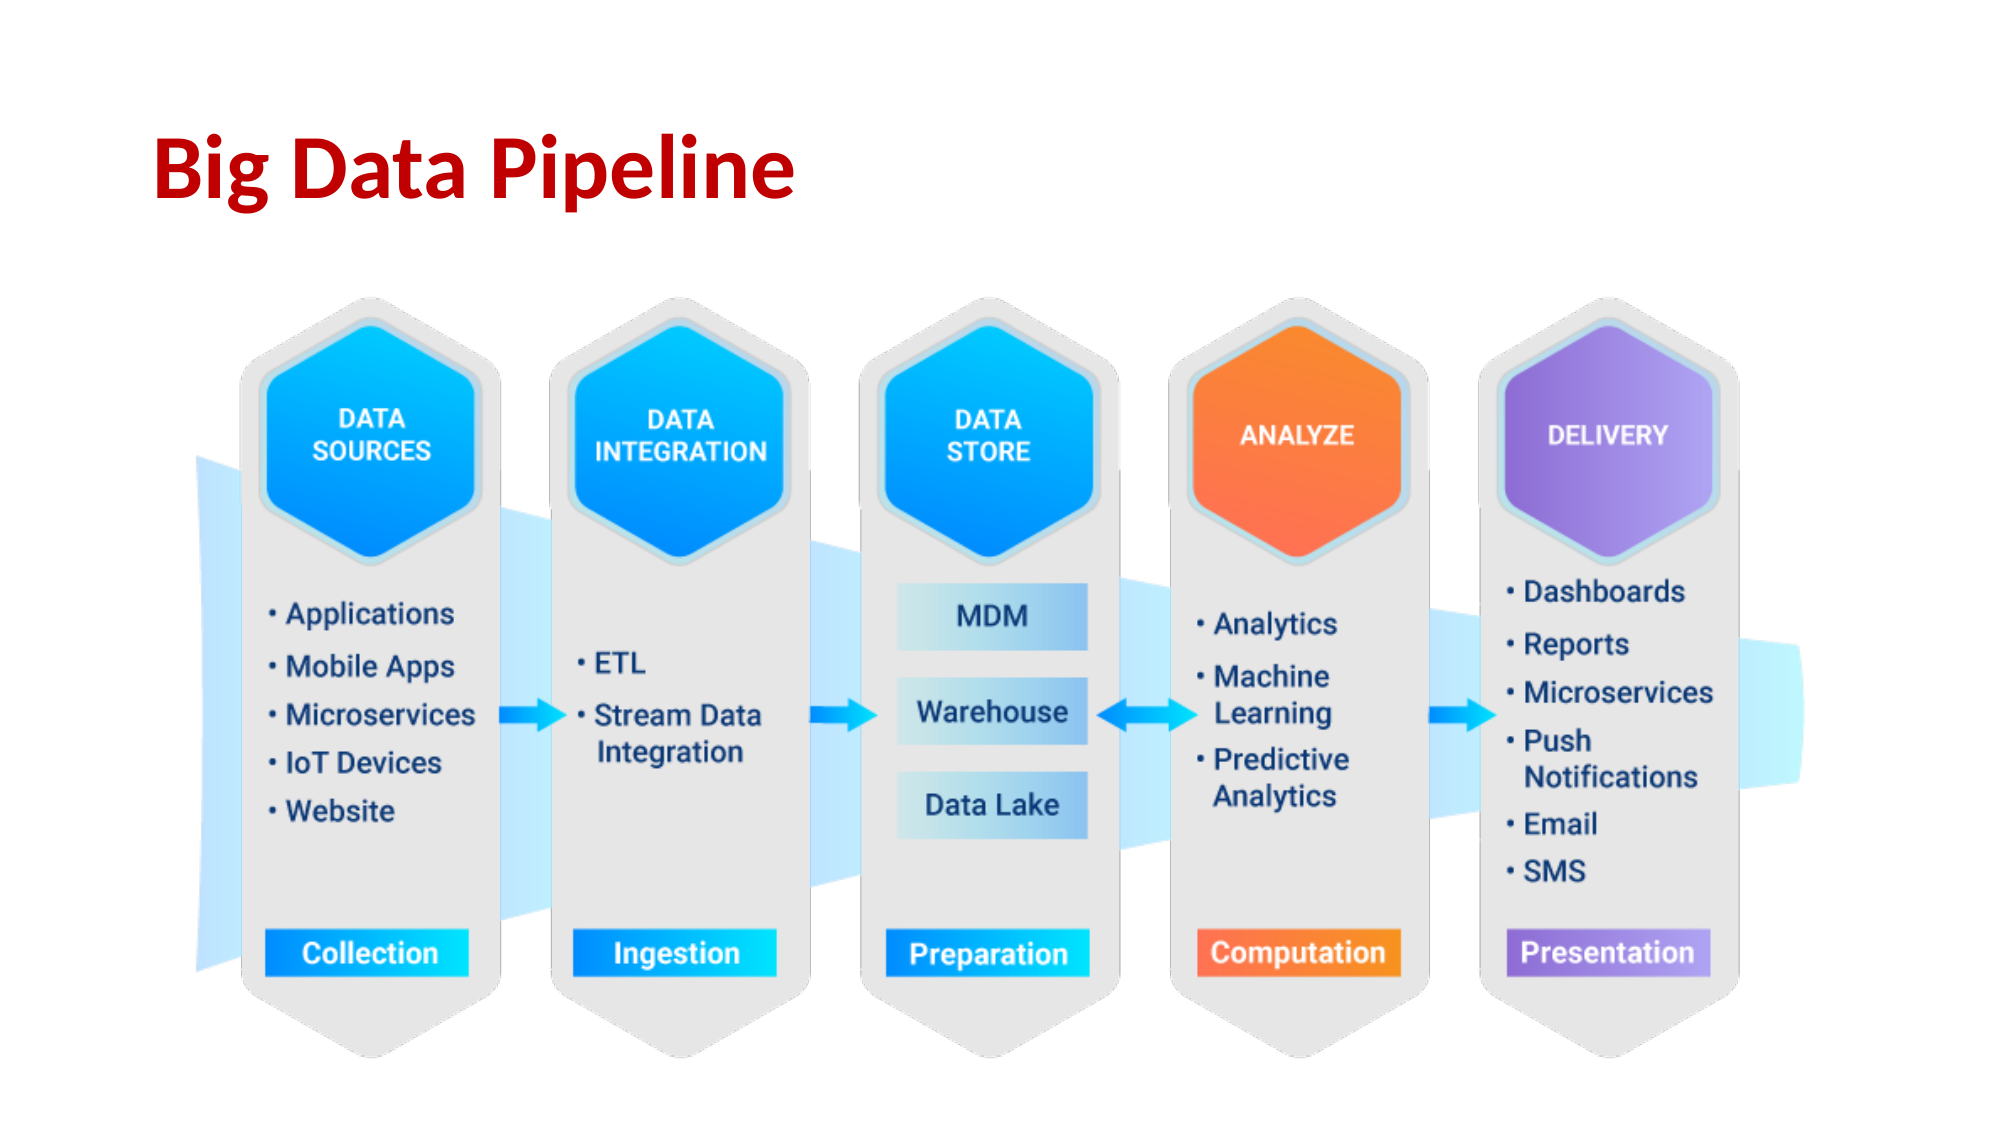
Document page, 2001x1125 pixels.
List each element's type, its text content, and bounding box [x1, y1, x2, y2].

picture [173, 277, 1827, 1068]
title Big Data Pipeline [137, 59, 1863, 278]
